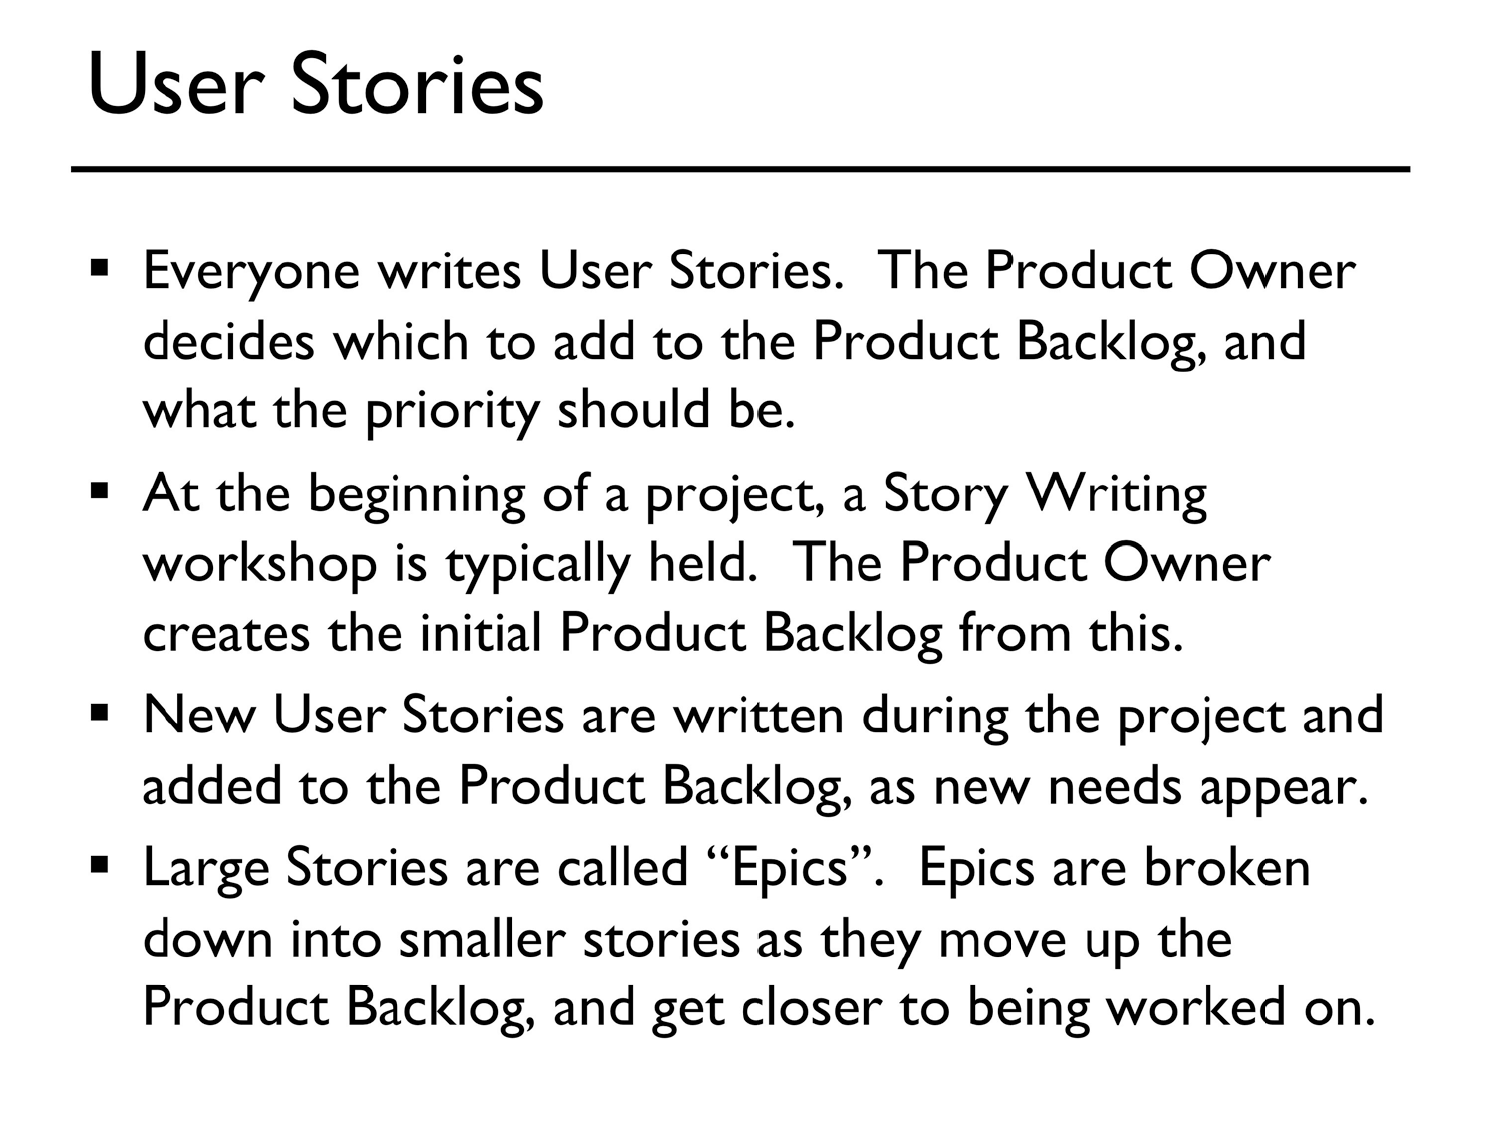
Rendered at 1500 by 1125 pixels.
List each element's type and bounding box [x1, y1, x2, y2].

picture [49, 20, 1438, 1076]
